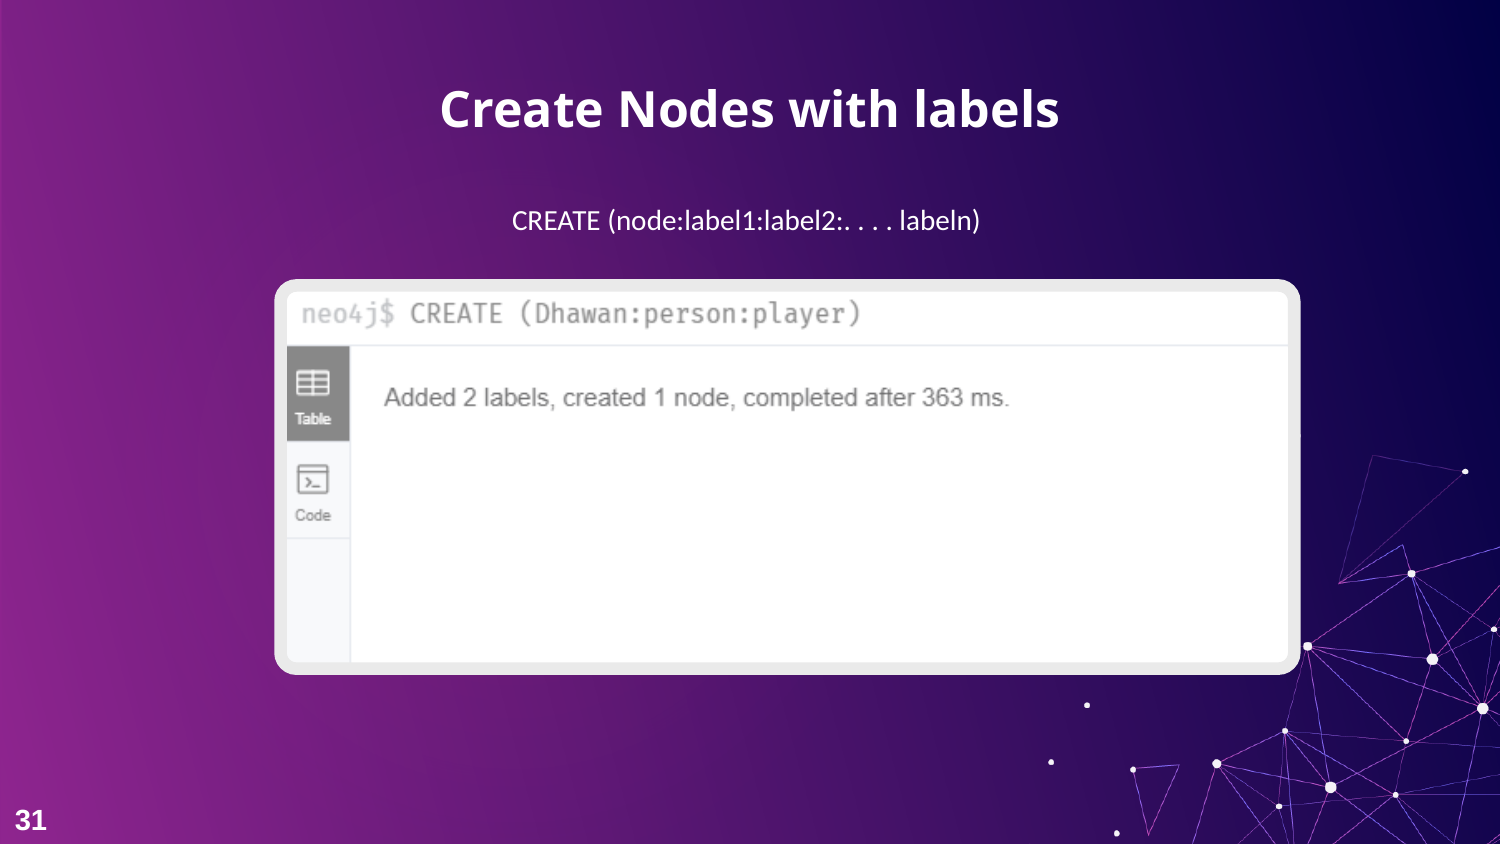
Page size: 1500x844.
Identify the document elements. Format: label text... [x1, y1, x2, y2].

picture [0, 0, 1500, 844]
text_box 31 [0, 793, 64, 844]
text_box CREATE (node:label1:label2:. . . . labeln) [308, 193, 1192, 244]
title Create Nodes with labels [322, 62, 1178, 153]
